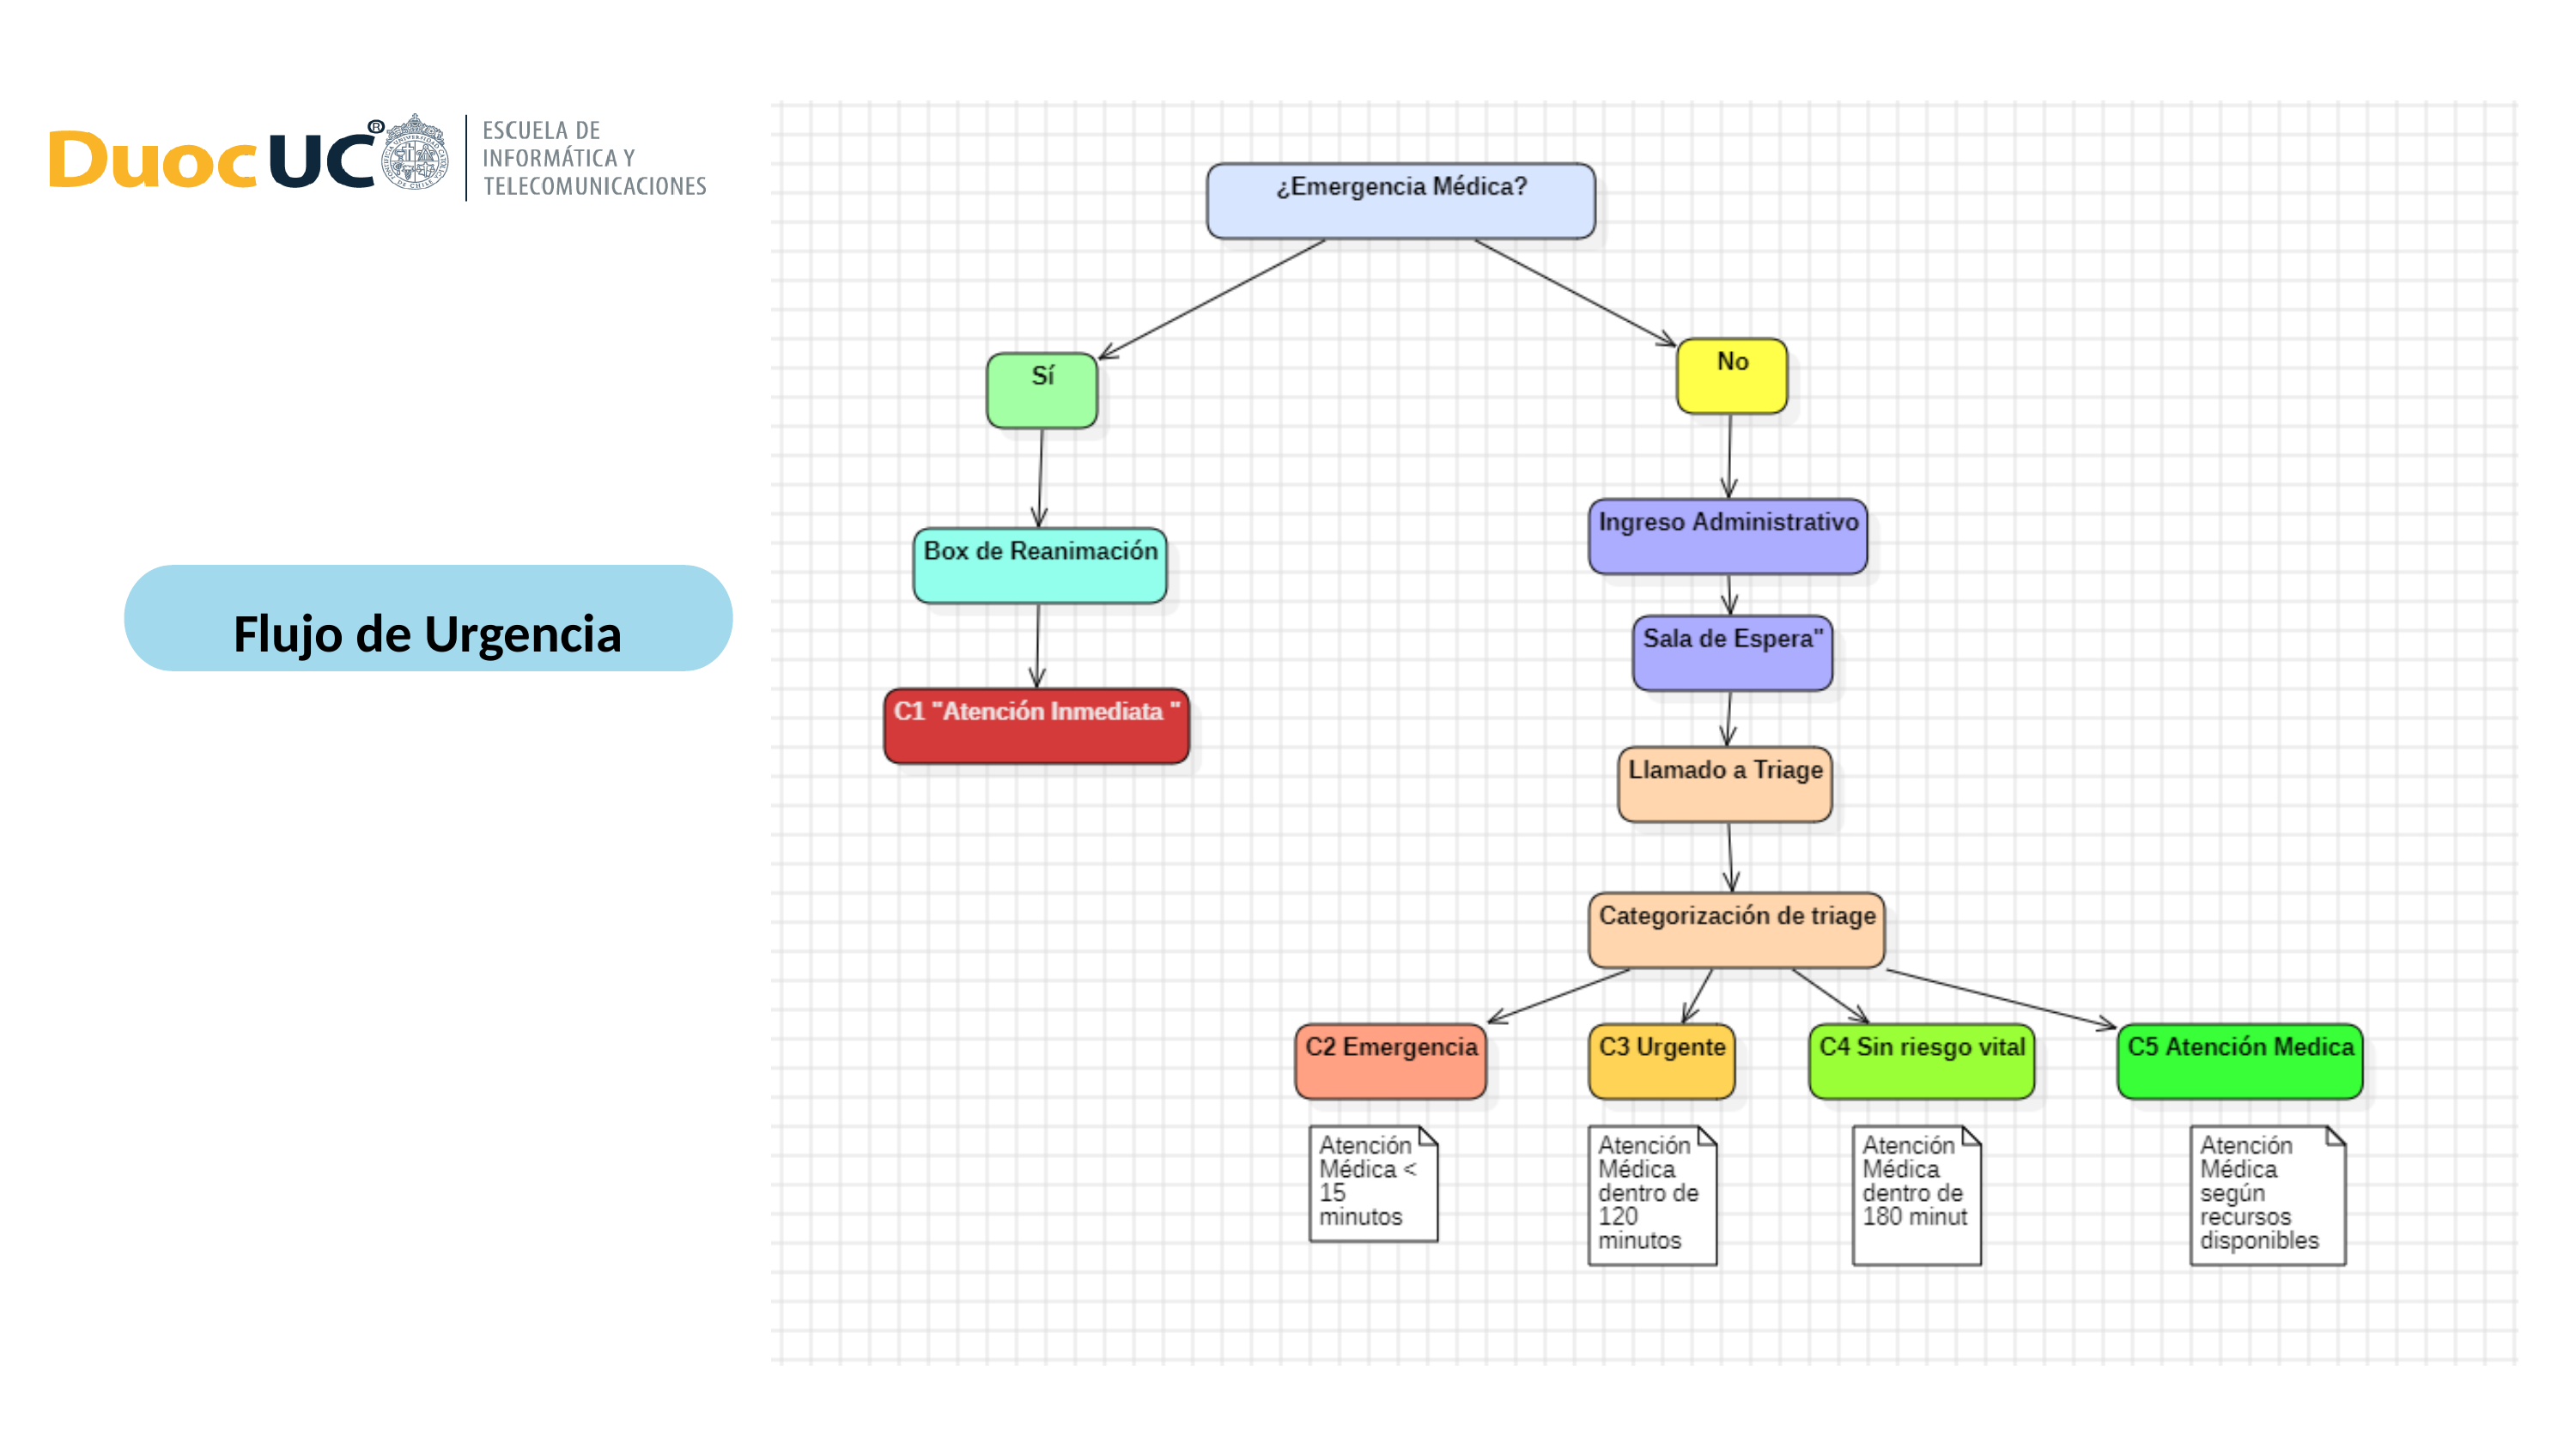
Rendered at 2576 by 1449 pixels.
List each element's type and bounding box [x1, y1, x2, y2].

text_box [771, 100, 2519, 1366]
text_box [46, 0, 708, 435]
text_box [124, 564, 733, 671]
